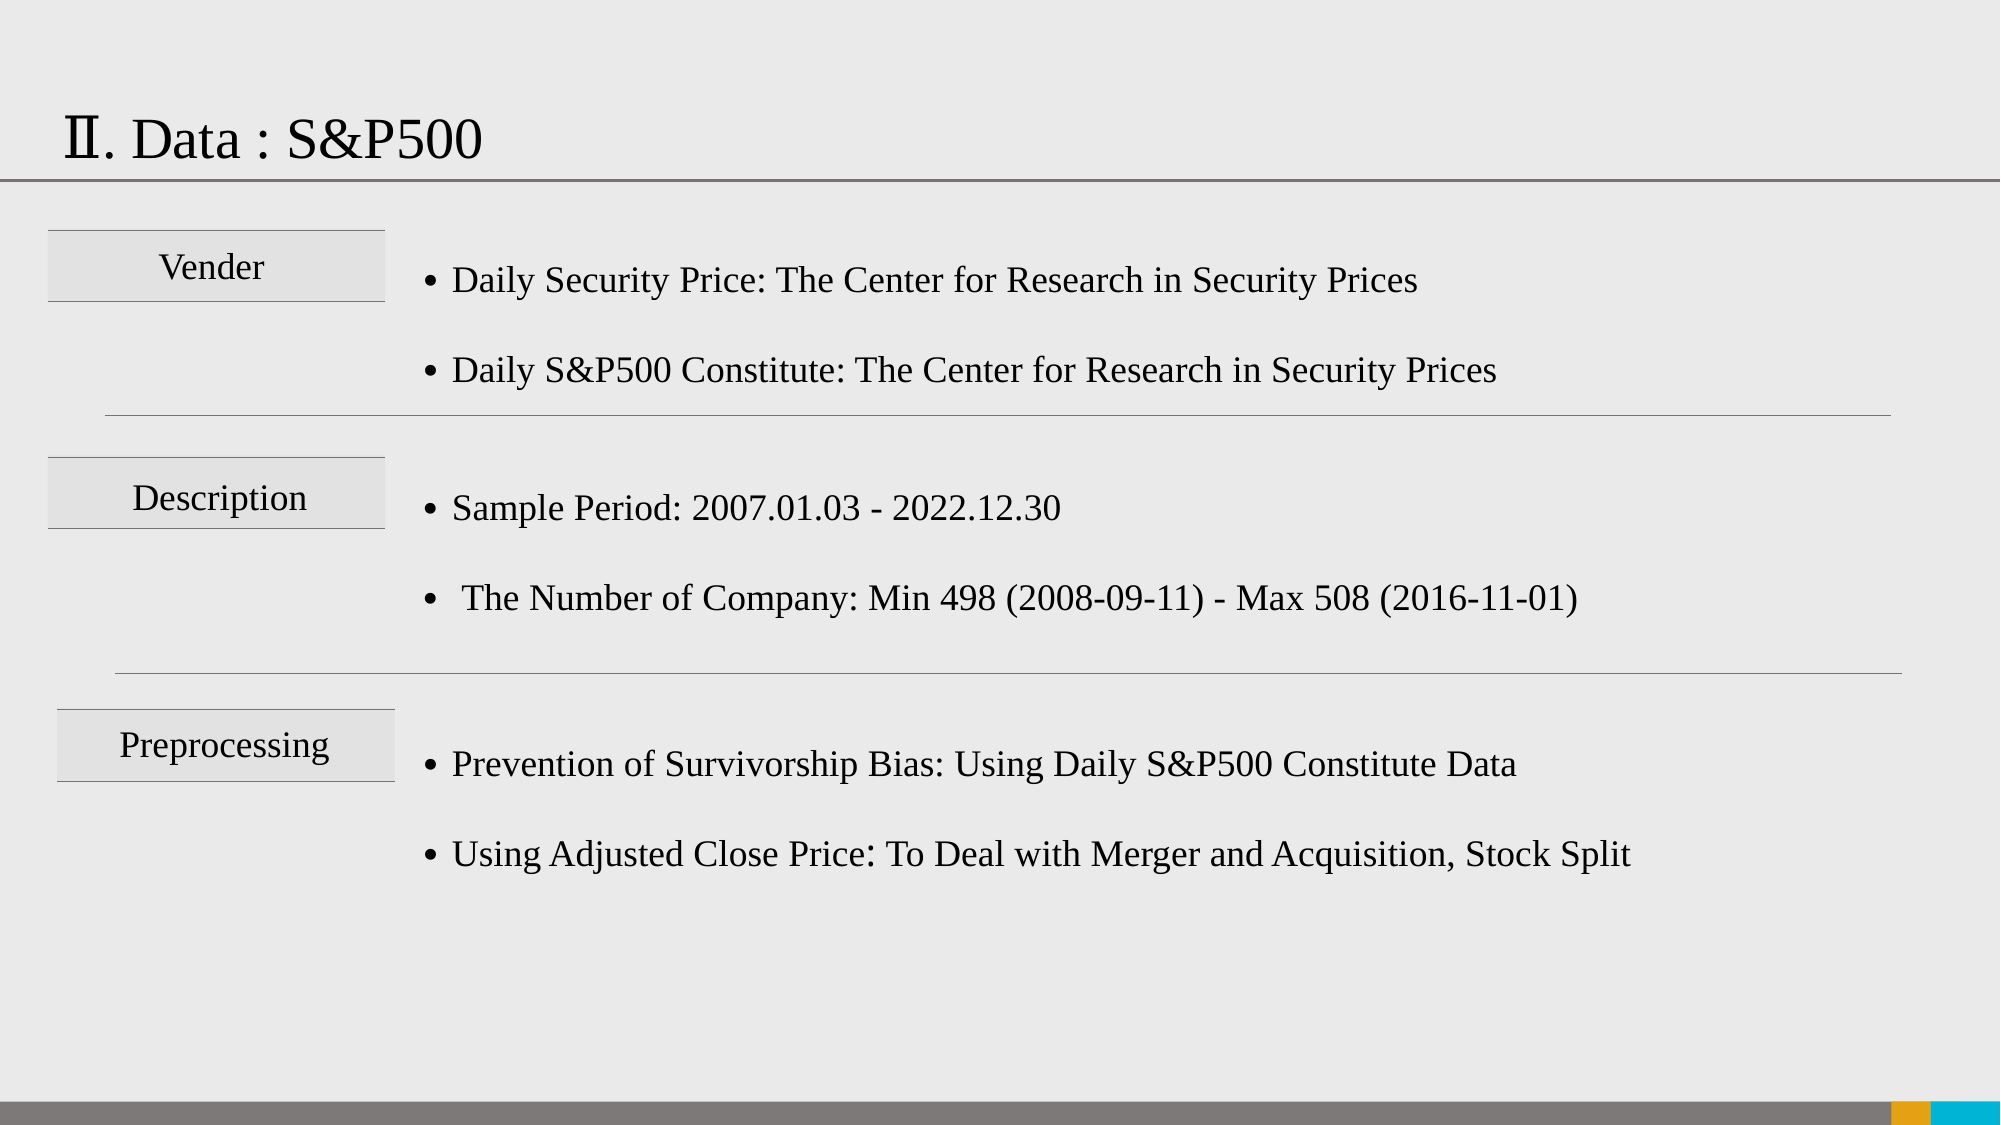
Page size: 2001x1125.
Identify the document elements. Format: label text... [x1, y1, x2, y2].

text_box ∙ Sample Period: 2007.01.03 - 2022.12.30 ∙ The Number of Company: Min 498 (2008-09-11) - Max 508 (2016-11-01) [403, 475, 1841, 626]
text_box [1890, 1101, 1930, 1125]
text_box ∙ Prevention of Survivorship Bias: Using Daily S&P500 Constitute Data ∙ Using Adjusted Close Price: To Deal with Merger and Acquisition, Stock Split [403, 731, 1677, 882]
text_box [47, 228, 386, 302]
text_box [0, 1101, 1890, 1125]
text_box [47, 455, 386, 529]
text_box Ⅱ. Data : S&P500 [47, 93, 789, 178]
text_box ∙ Daily Security Price: The Center for Research in Security Prices ∙ Daily S&P500 Constitute: The Center for Research in Security Prices [403, 247, 1677, 397]
text_box [1930, 1101, 2000, 1125]
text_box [57, 707, 395, 782]
